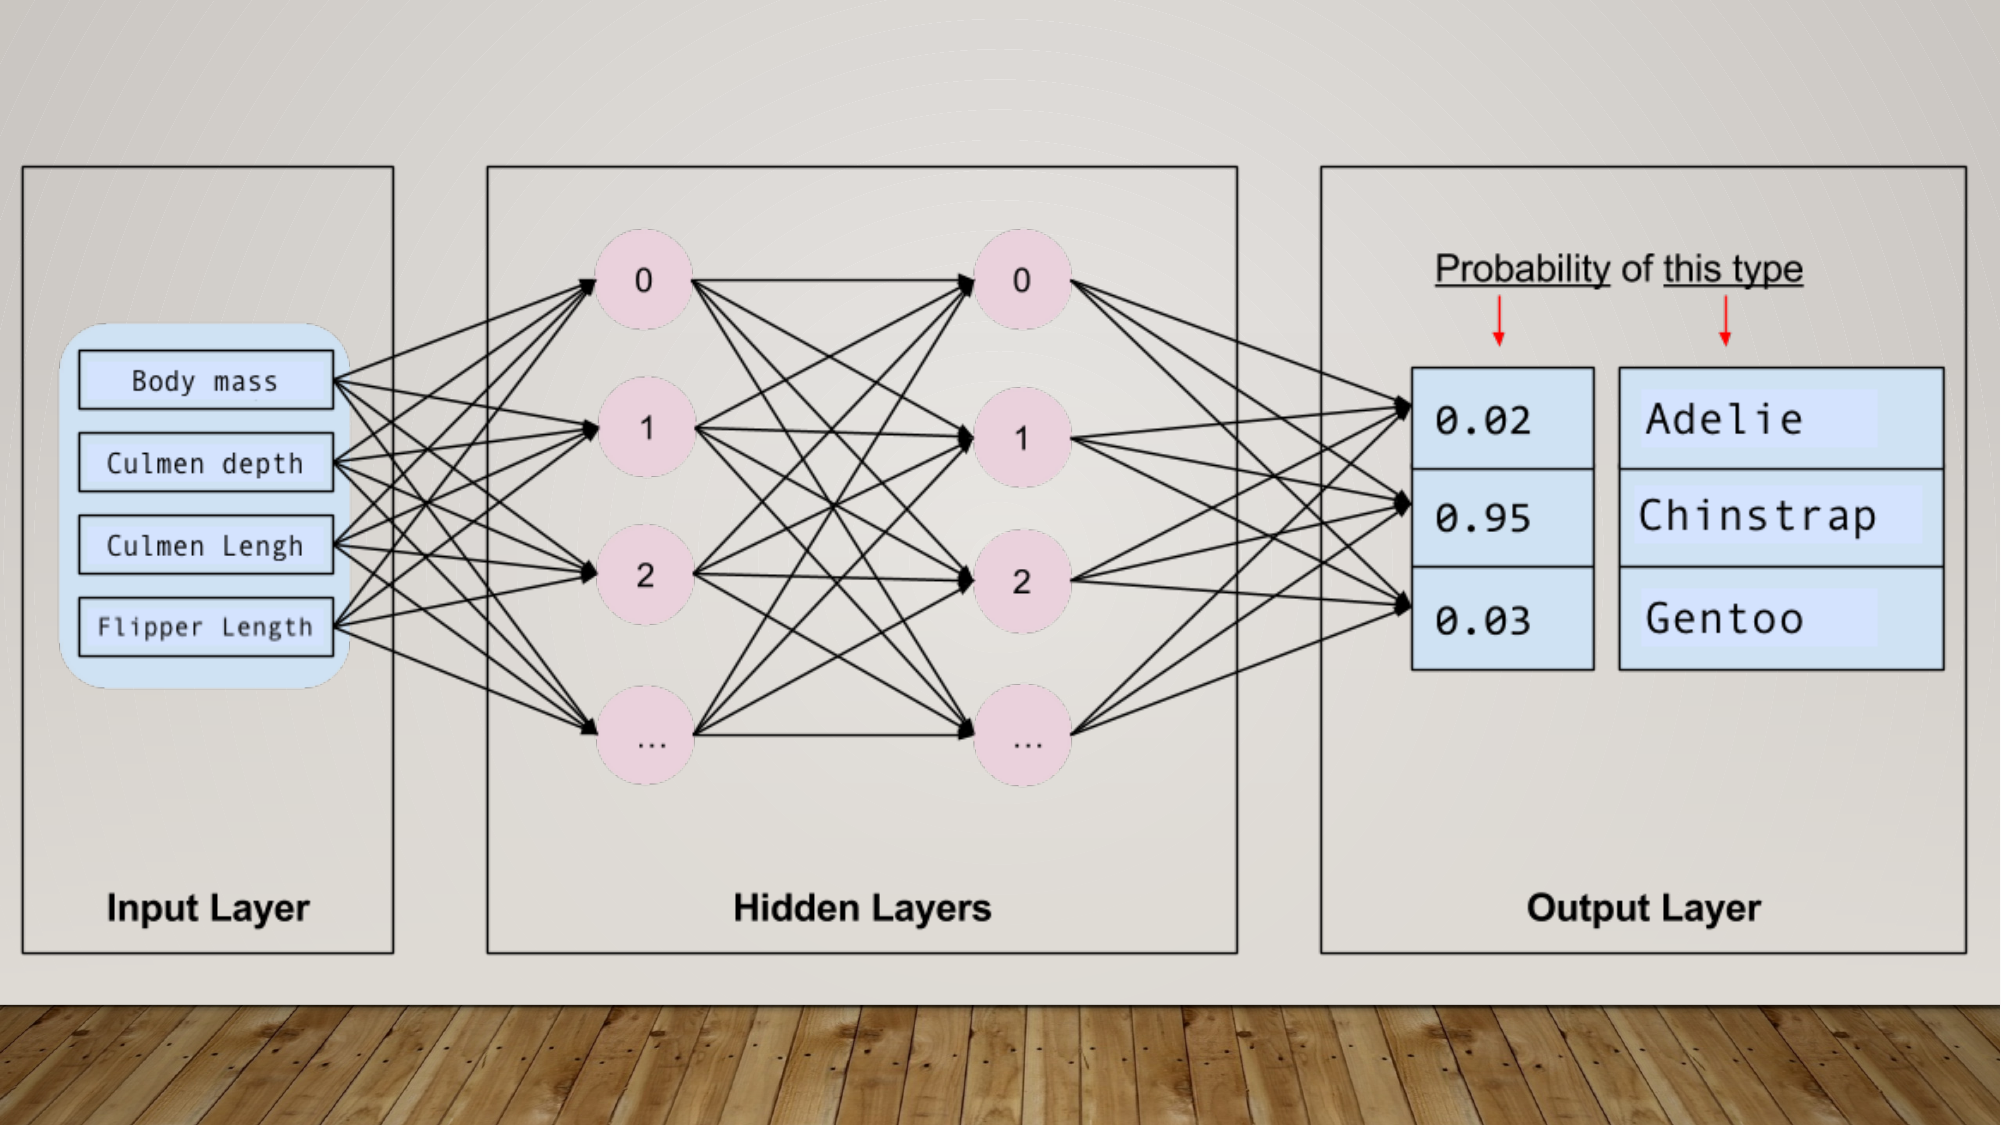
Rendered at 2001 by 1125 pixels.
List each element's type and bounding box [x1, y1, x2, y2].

picture [0, 1005, 2000, 1125]
picture [0, 137, 2000, 988]
